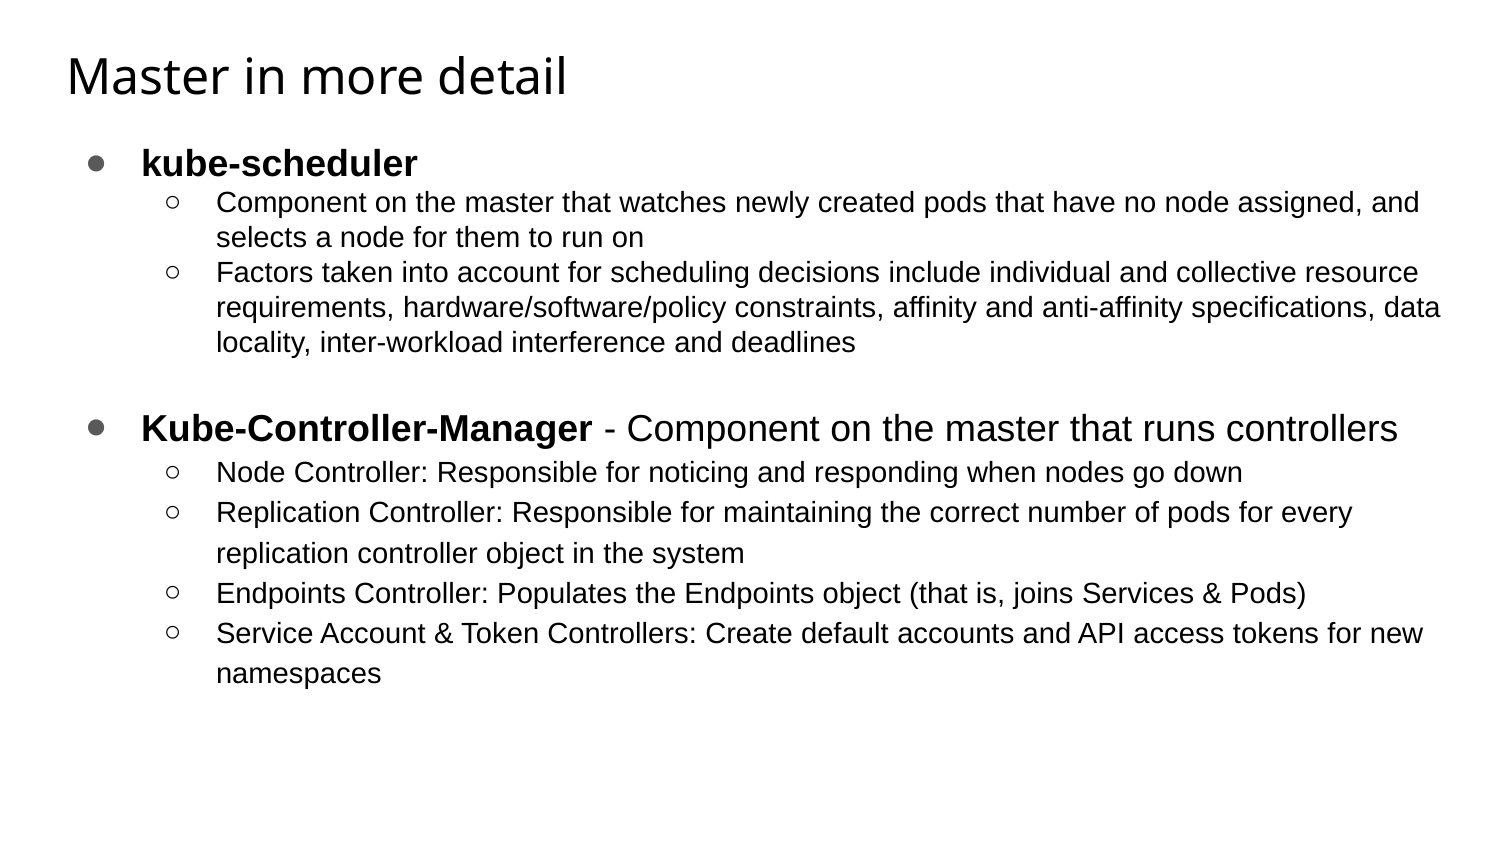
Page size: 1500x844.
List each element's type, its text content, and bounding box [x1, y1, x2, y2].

title Master in more detail [51, 29, 1449, 123]
list kube-scheduler Component on the master that watches newly created pods that have no node assigned, and selects a node for them to run on Factors taken into account for scheduling decisions include individual and collective resource requirements, hardware/software/policy constraints, affinity and anti-affinity specifications, data locality, inter-workload interference and deadlines Kube-Controller-Manager - Component on the master that runs controllers Node Controller: Responsible for noticing and responding when nodes go down Replication Controller: Responsible for maintaining the correct number of pods for every replication controller object in the system Endpoints Controller: Populates the Endpoints object (that is, joins Services & Pods) Service Account & Token Controllers: Create default accounts and API access tokens for new namespaces [51, 123, 1471, 829]
